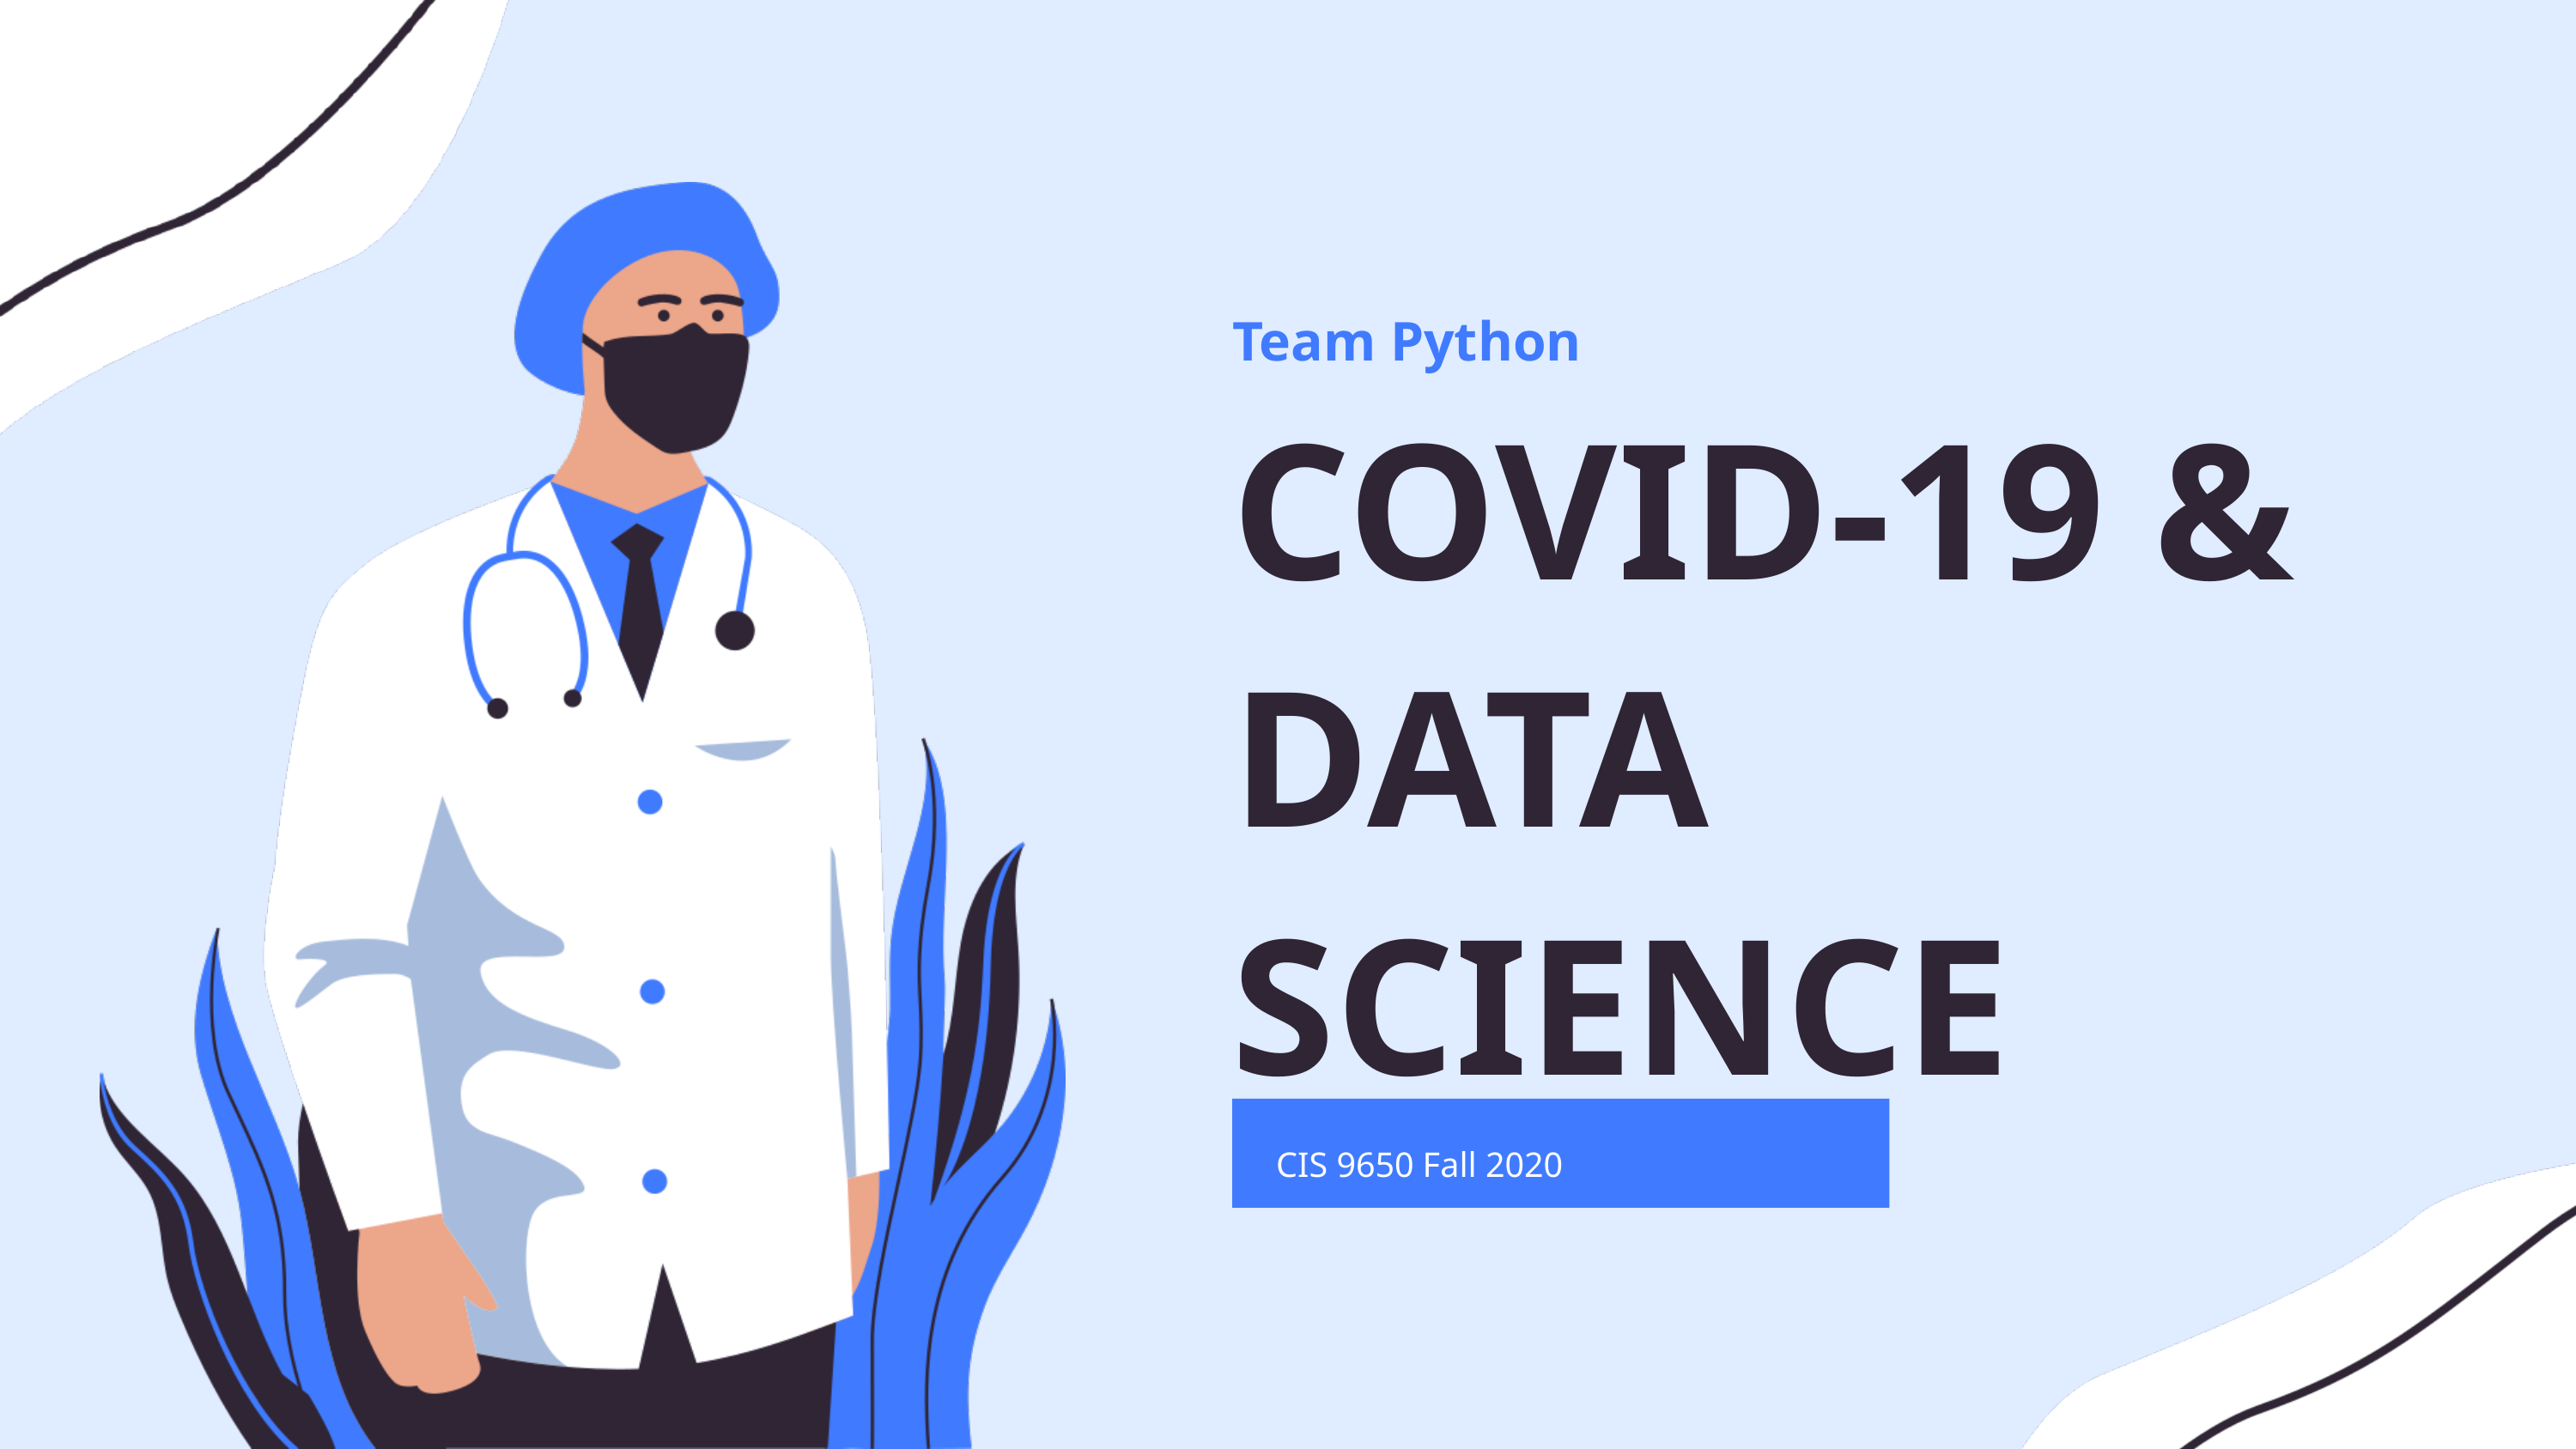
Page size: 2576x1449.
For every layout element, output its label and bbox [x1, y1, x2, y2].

picture [1926, 1133, 2576, 1449]
text_box [1231, 1098, 1890, 1209]
picture [0, 0, 1066, 1449]
text_box [1231, 300, 2339, 1003]
